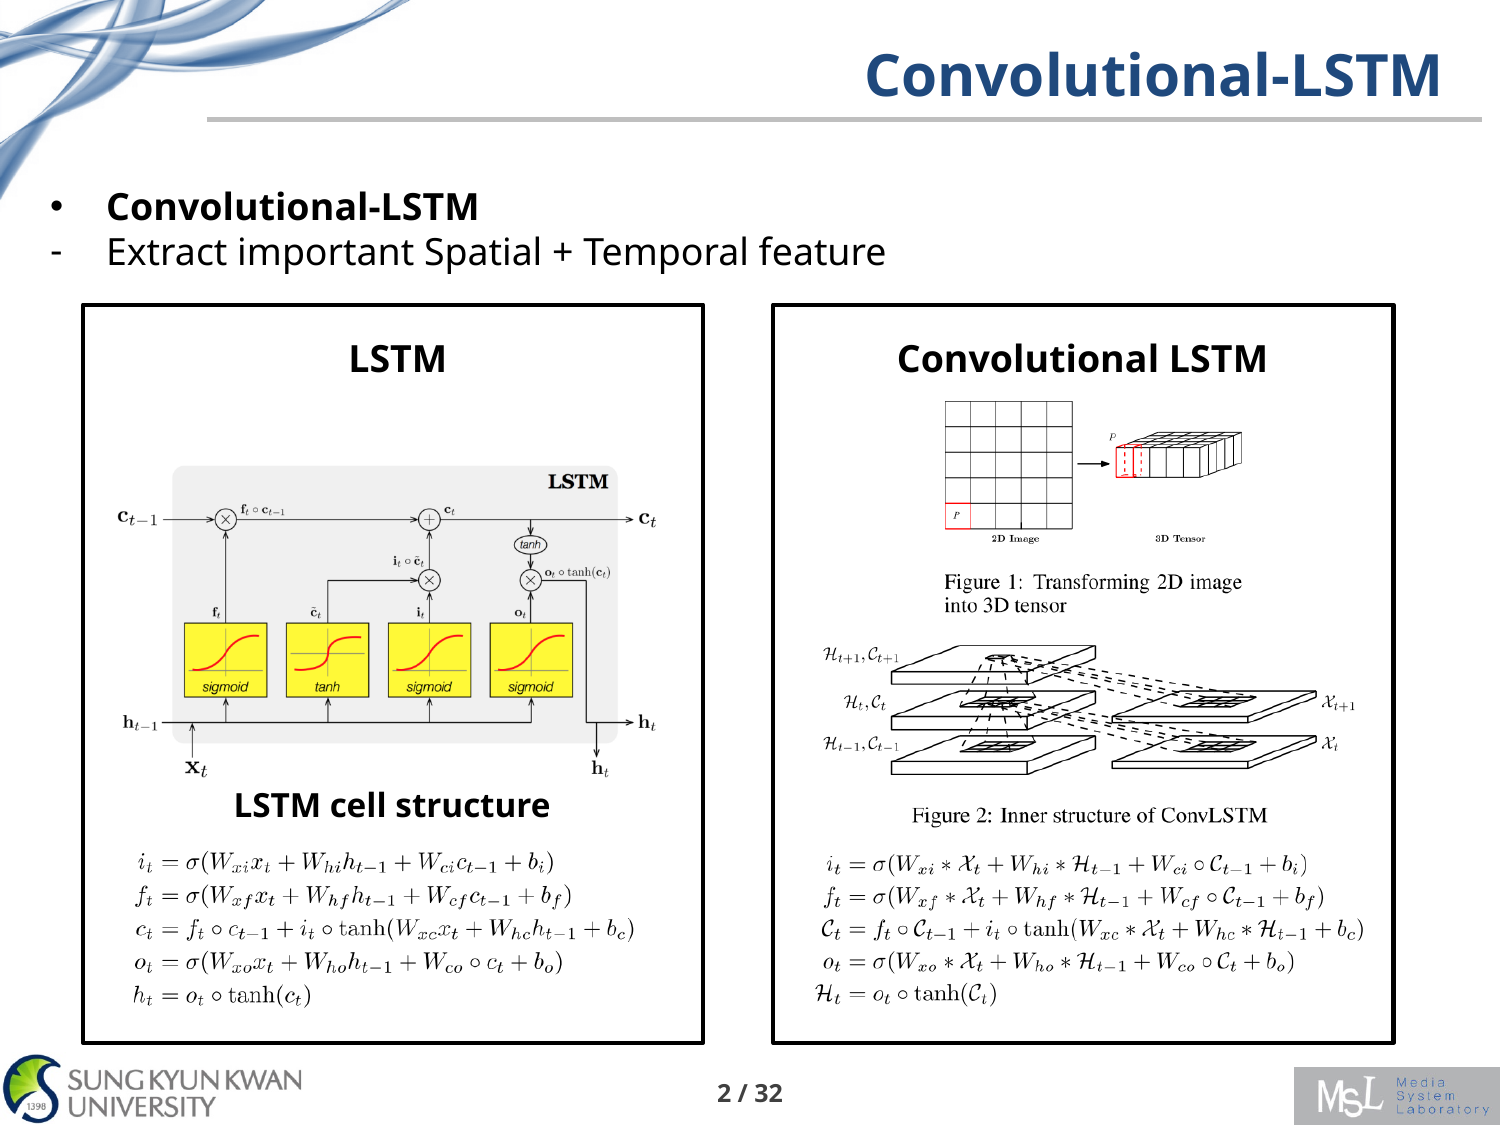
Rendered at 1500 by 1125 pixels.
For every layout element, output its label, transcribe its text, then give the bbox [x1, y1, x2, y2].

text_box Convolutional-LSTM [150, 30, 1459, 99]
picture [126, 842, 645, 1020]
picture [1294, 1067, 1500, 1125]
picture [820, 632, 1355, 833]
text_box [771, 303, 1396, 1045]
picture [0, 1052, 303, 1124]
picture [937, 390, 1255, 622]
text_box Convolutional-LSTM Extract important Spatial + Temporal feature [35, 175, 1395, 326]
picture [116, 459, 661, 779]
text_box LSTM cell structure [175, 787, 610, 832]
picture [805, 843, 1383, 1010]
text_box [81, 303, 705, 1045]
text_box LSTM [87, 328, 708, 388]
text_box Convolutional LSTM [796, 328, 1379, 388]
slide_number 2 / 32 [673, 1070, 827, 1119]
